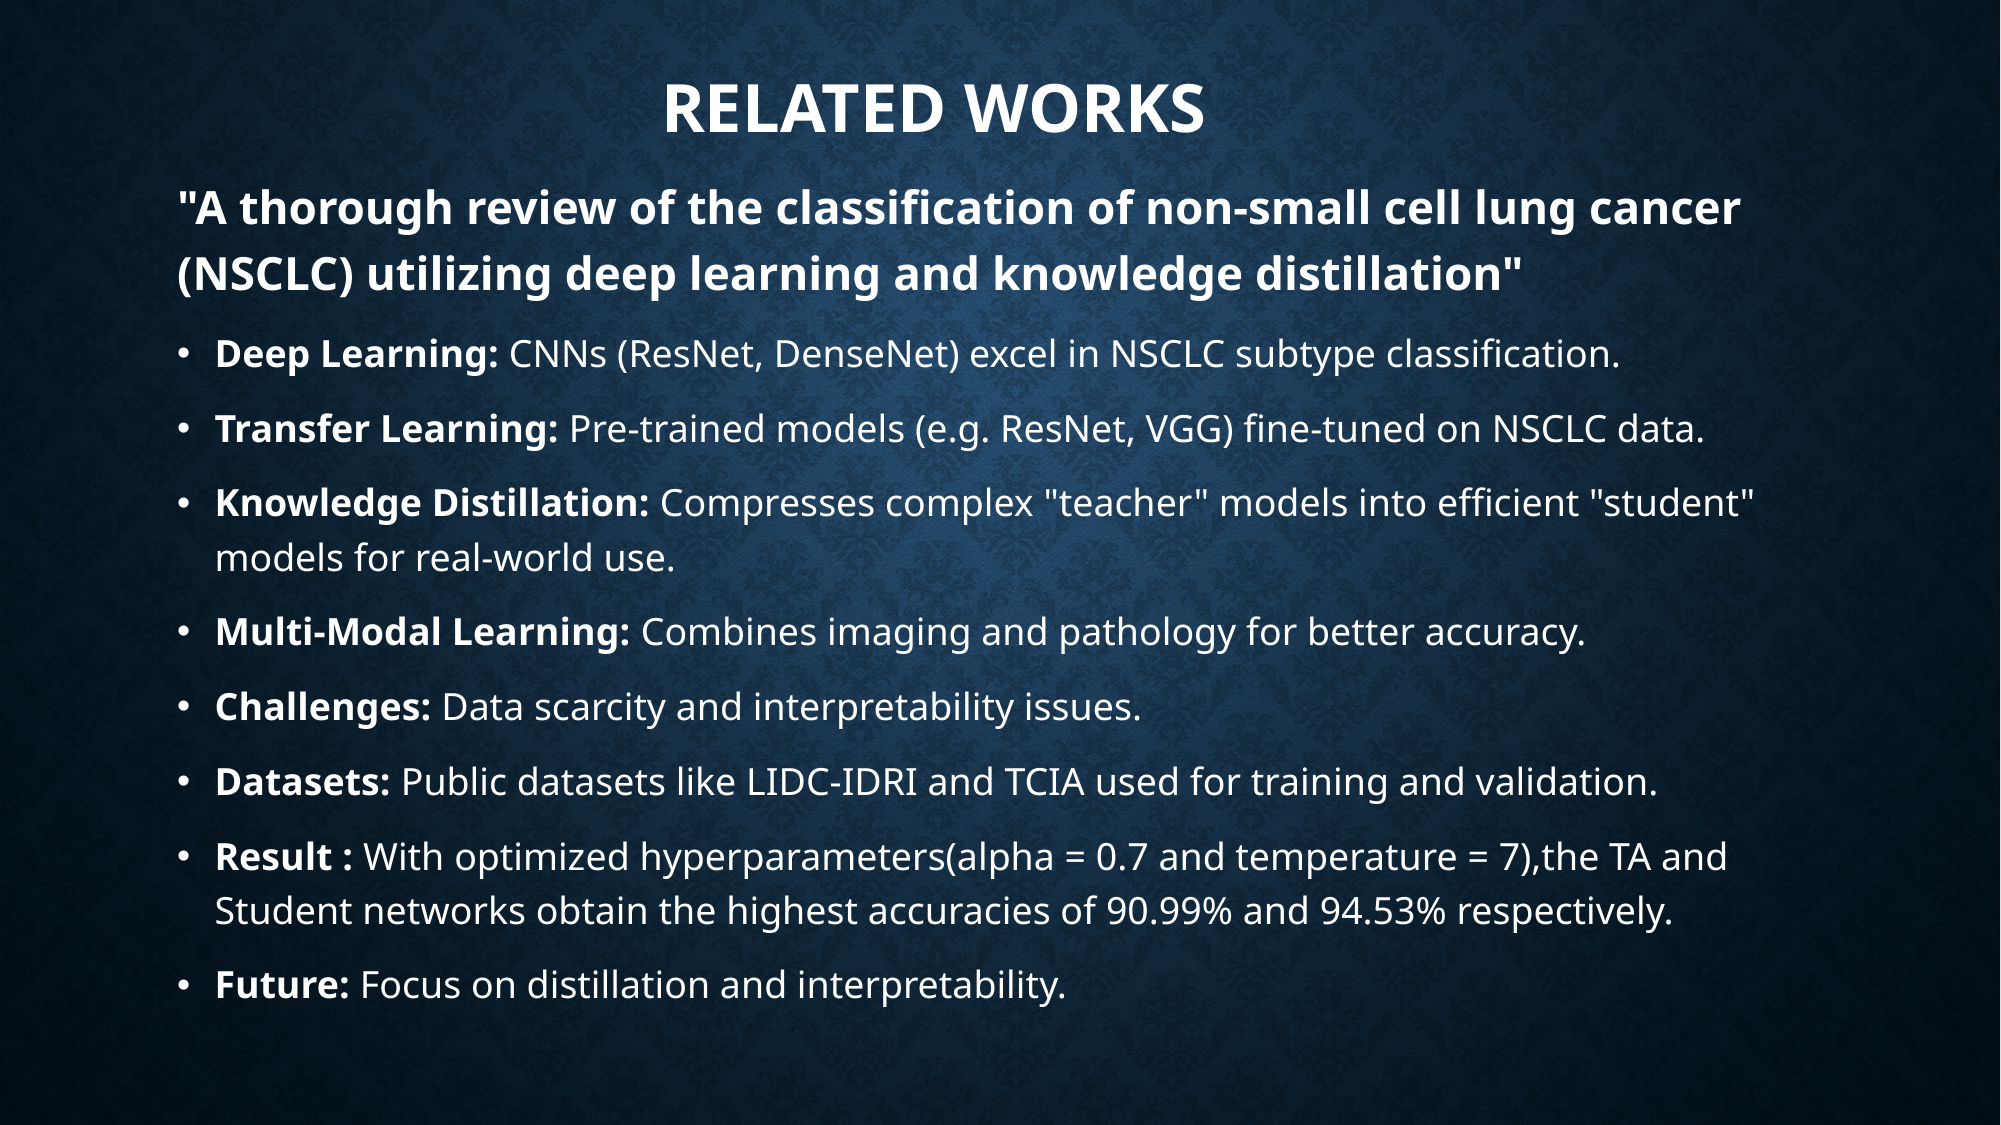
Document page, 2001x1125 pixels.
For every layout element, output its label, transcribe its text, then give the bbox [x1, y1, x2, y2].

title Related works [119, 61, 1749, 161]
list "A thorough review of the classification of non-small cell lung cancer (NSCLC) utilizing deep learning and knowledge distillation" Deep Learning: CNNs (ResNet, DenseNet) excel in NSCLC subtype classification. Transfer Learning: Pre-trained models (e.g. ResNet, VGG) fine-tuned on NSCLC data. Knowledge Distillation: Compresses complex "teacher" models into efficient "student" models for real-world use. Multi-Modal Learning: Combines imaging and pathology for better accuracy. Challenges: Data scarcity and interpretability issues. Datasets: Public datasets like LIDC-IDRI and TCIA used for training and validation. Result : With optimized hyperparameters(alpha = 0.7 and temperature = 7),the TA and Student networks obtain the highest accuracies of 90.99% and 94.53% respectively. Future: Focus on distillation and interpretability. [162, 160, 1861, 1061]
